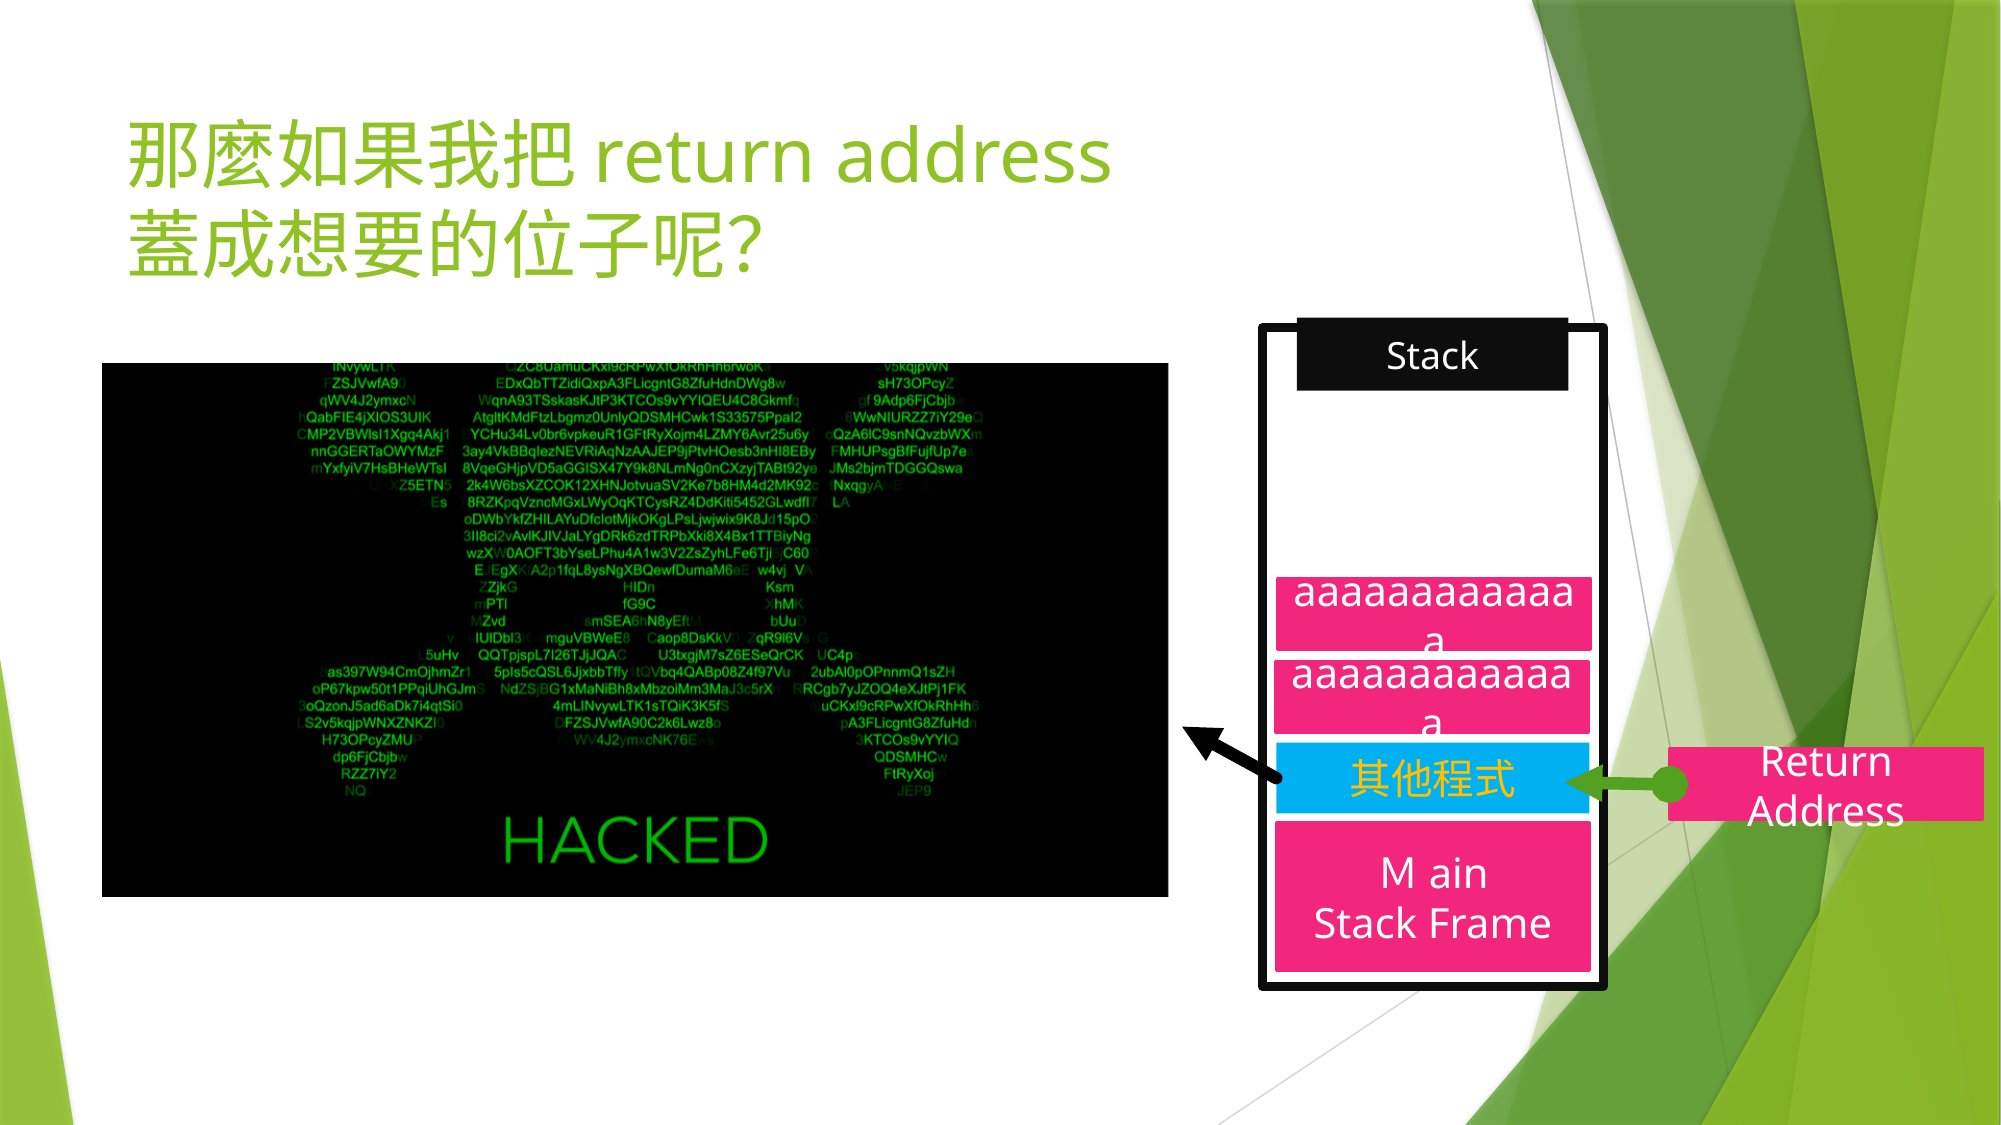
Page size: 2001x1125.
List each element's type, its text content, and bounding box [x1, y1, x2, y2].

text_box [1564, 781, 1671, 785]
picture [101, 362, 1170, 898]
text_box Return Address [1668, 747, 1984, 821]
text_box [1261, 787, 1605, 988]
text_box aaaaaaaaaaaaa [1276, 577, 1592, 651]
text_box Stack [1295, 316, 1570, 392]
title 那麼如果我把return address 蓋成想要的位子呢？ [111, 99, 1522, 317]
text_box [1181, 726, 1277, 779]
text_box 其他程式 [1275, 741, 1591, 815]
text_box [1261, 326, 1605, 776]
text_box aaaaaaaaaaaaa [1274, 660, 1590, 734]
text_box Ｍain Stack Frame [1275, 821, 1591, 972]
